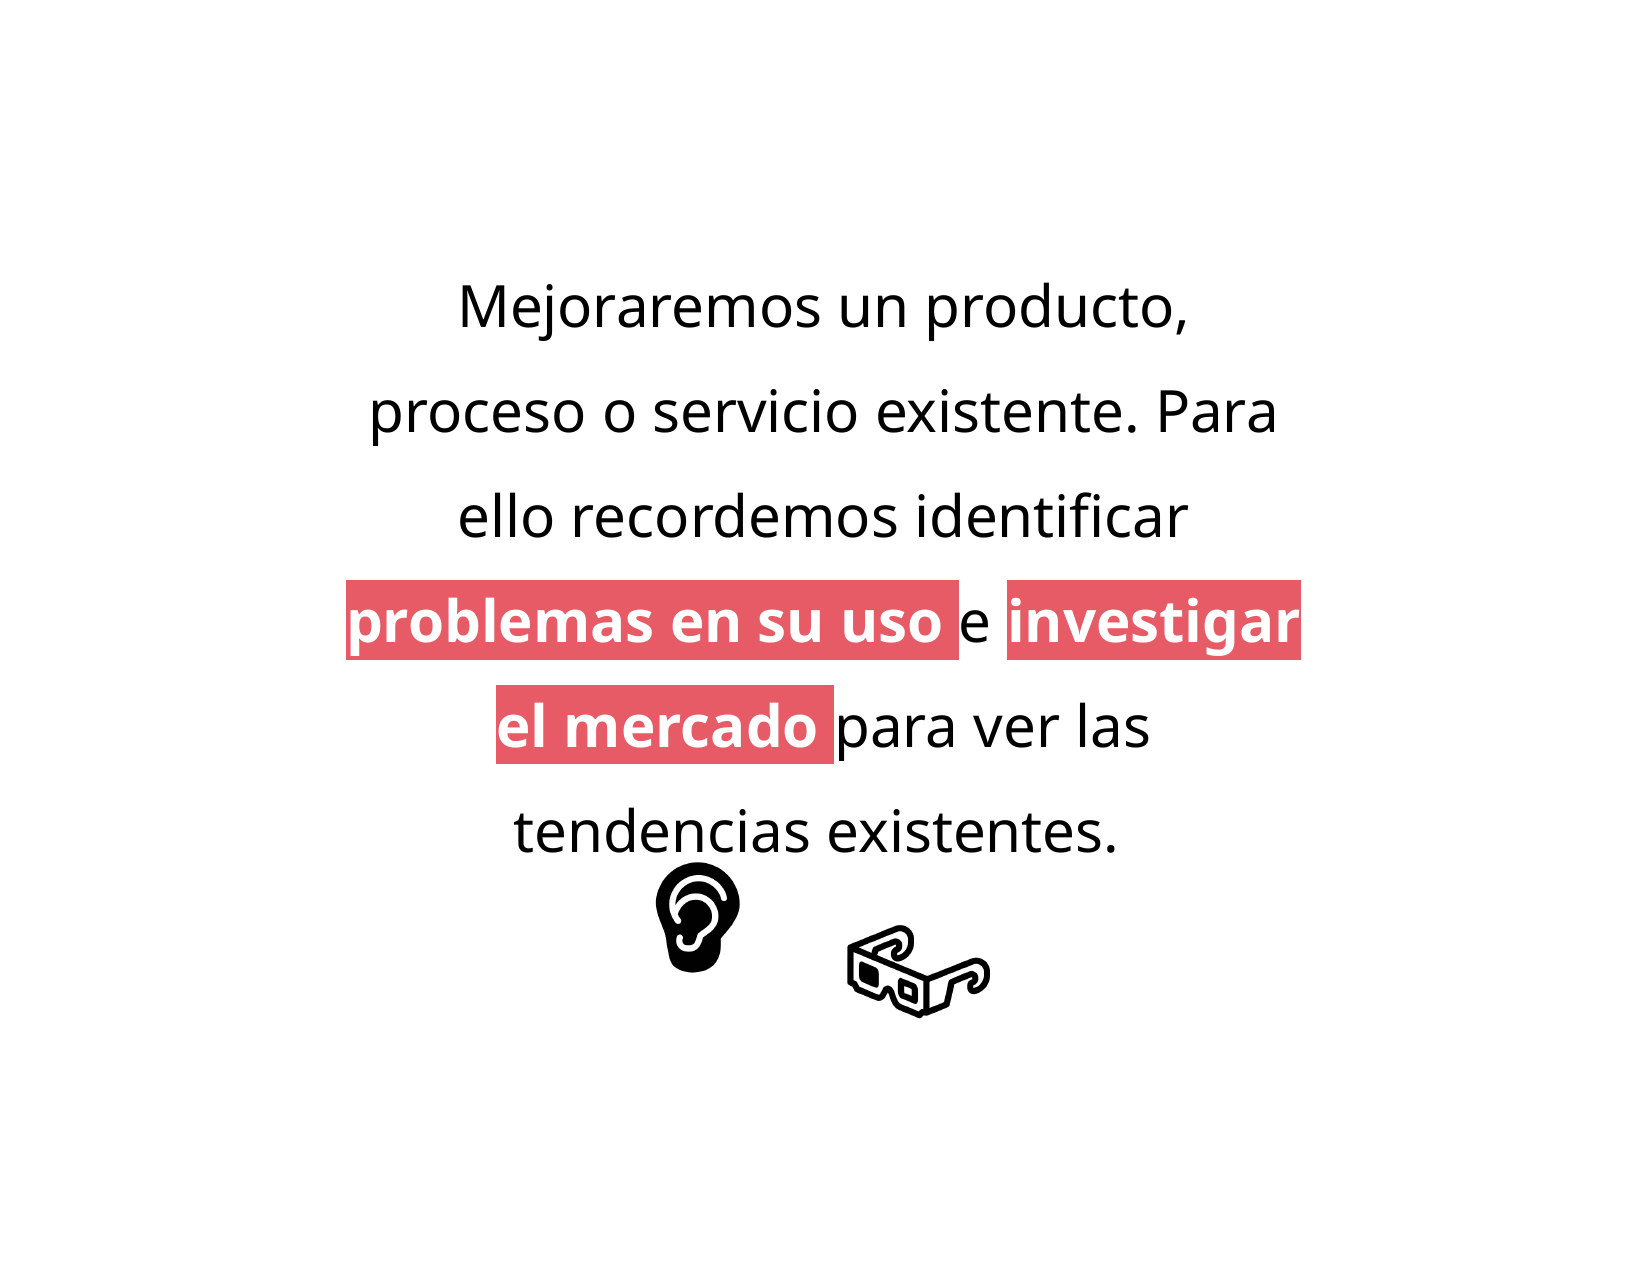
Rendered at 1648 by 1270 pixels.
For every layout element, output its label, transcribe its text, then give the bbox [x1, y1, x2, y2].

text_box Mejoraremos un producto, proceso o servicio existente. Para ello recordemos identificar problemas en su uso e investigar el mercado para ver las tendencias existentes. [329, 226, 1319, 977]
picture [622, 841, 772, 991]
picture [844, 896, 993, 1045]
